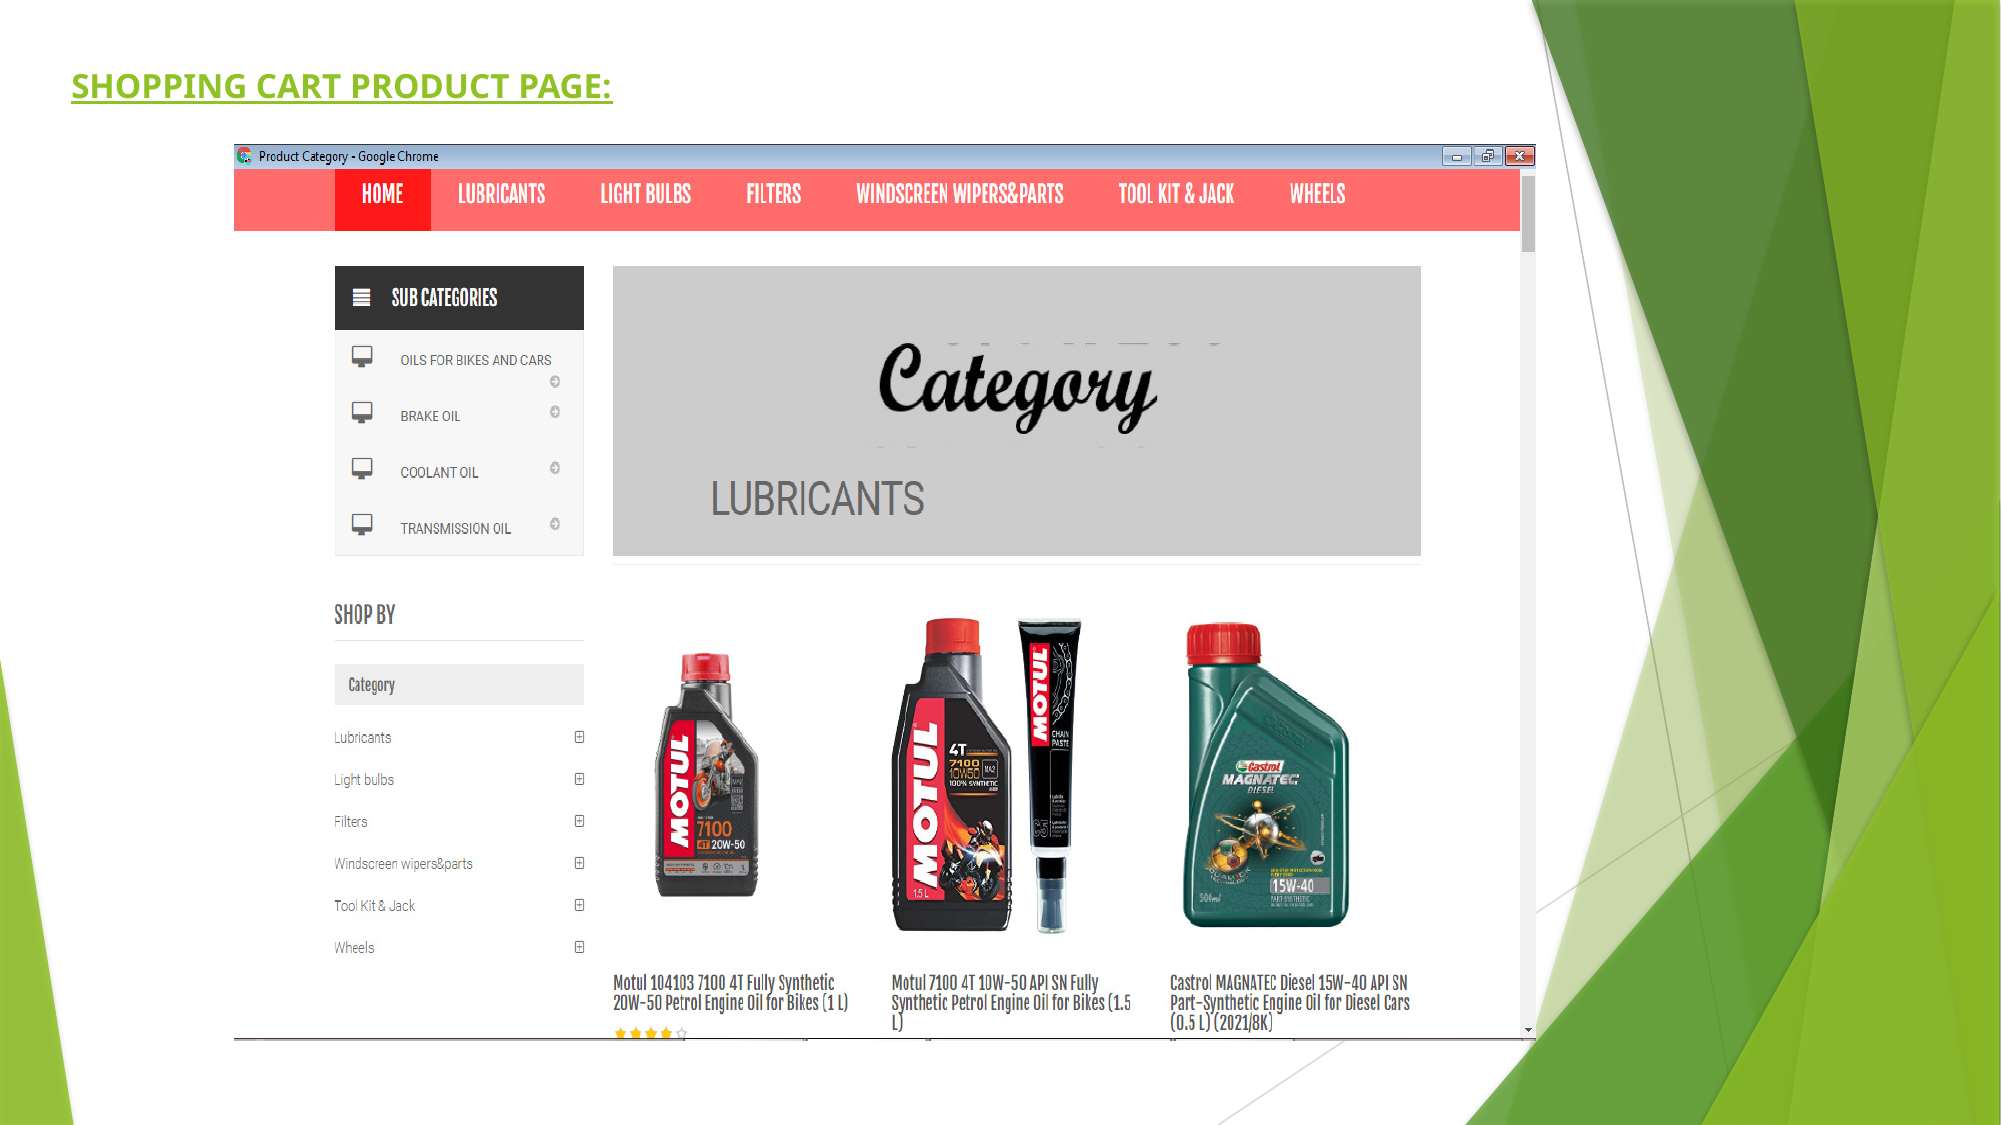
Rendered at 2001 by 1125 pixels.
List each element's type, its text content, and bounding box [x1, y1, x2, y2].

picture [234, 143, 1536, 1041]
list SHOPPING CART PRODUCT PAGE: [47, 55, 1892, 1068]
